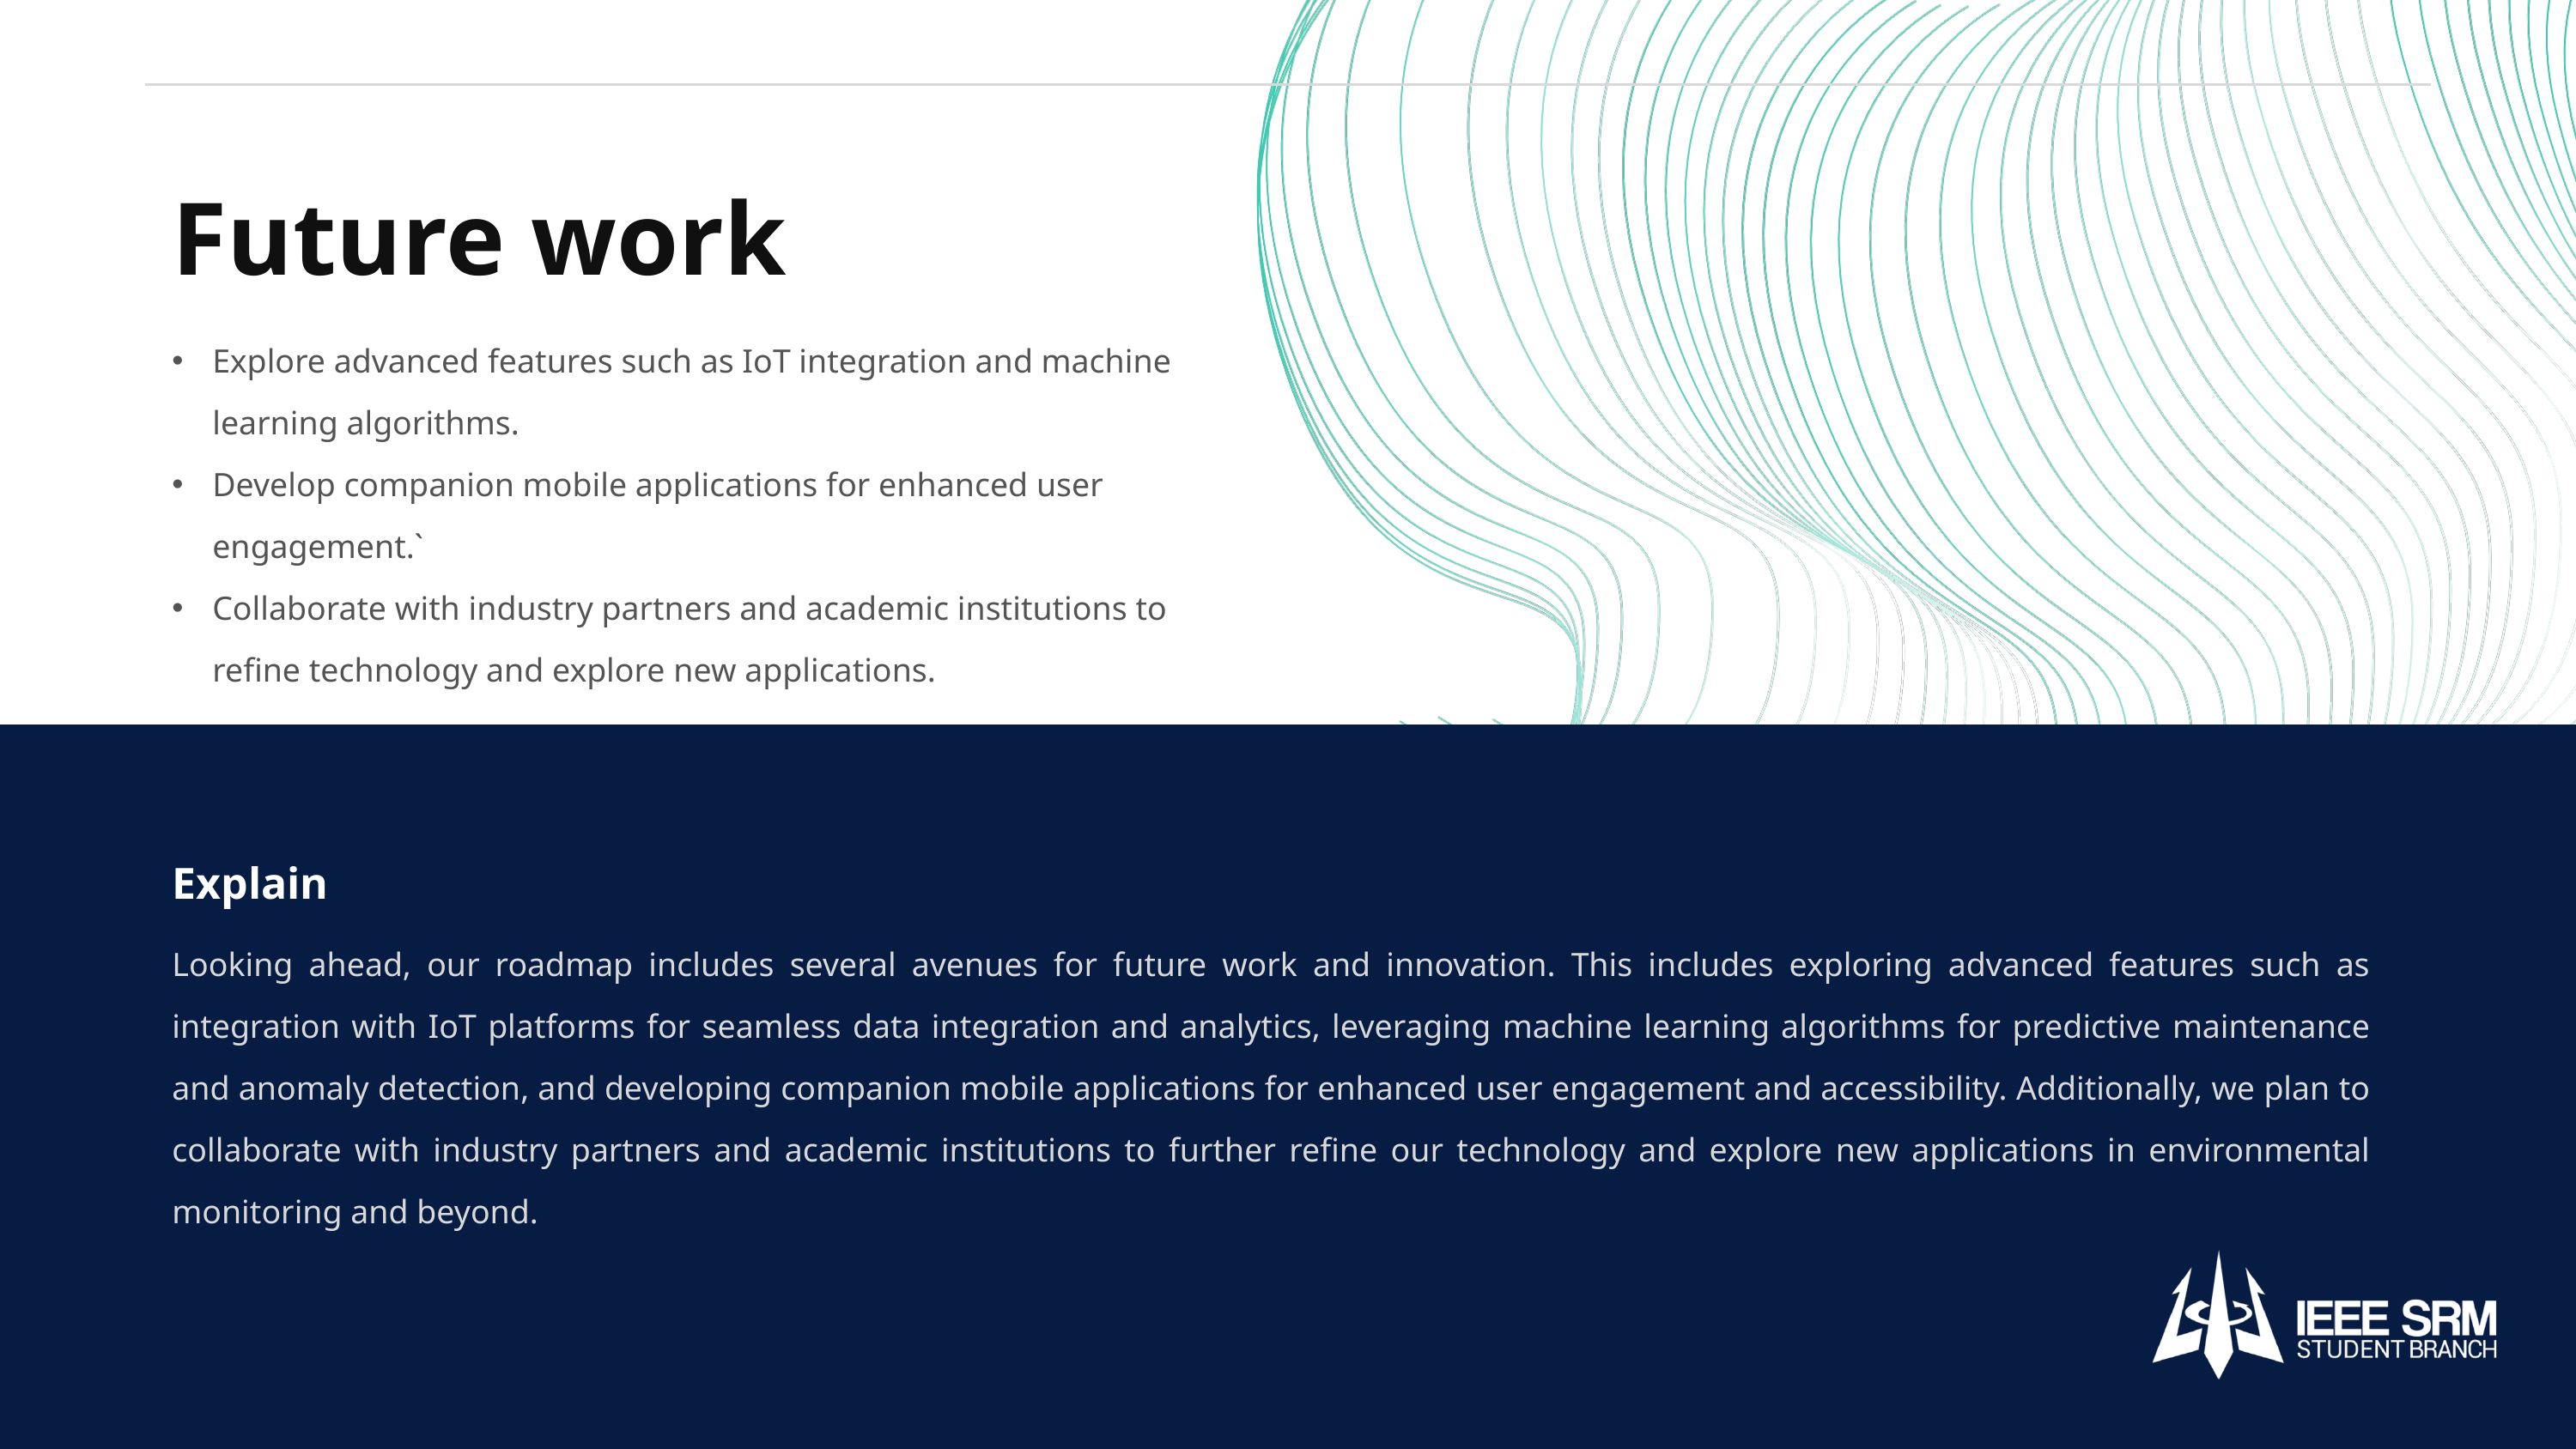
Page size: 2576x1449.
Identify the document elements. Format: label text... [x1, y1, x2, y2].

text_box Future work [172, 151, 1585, 296]
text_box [0, 701, 2576, 1449]
picture [2136, 1234, 2512, 1390]
text_box [1256, 0, 2576, 699]
text_box Explore advanced features such as IoT integration and machine learning algorithms. Develop companion mobile applications for enhanced user engagement.` Collaborate with industry partners and academic institutions to refine technology and explore new applications. [172, 317, 1256, 688]
